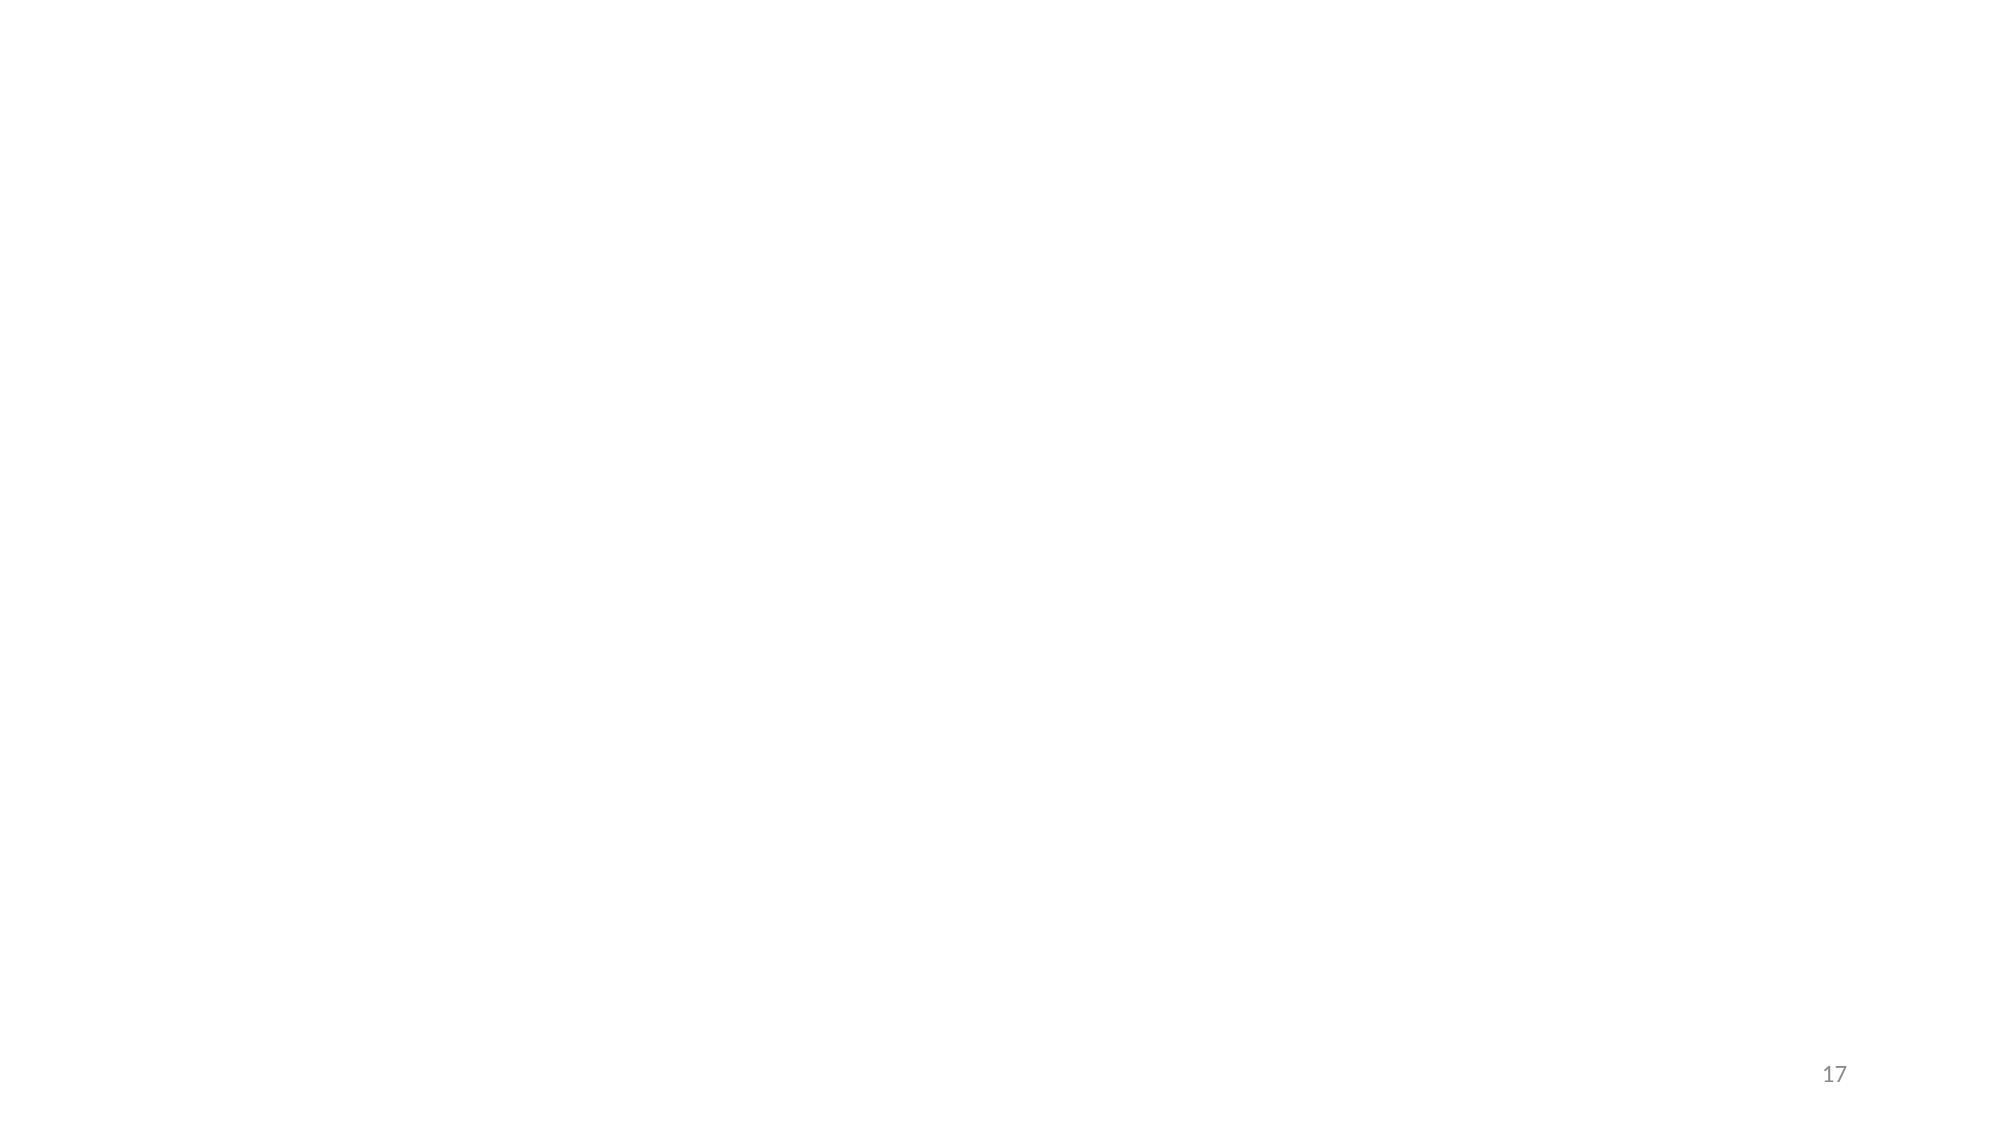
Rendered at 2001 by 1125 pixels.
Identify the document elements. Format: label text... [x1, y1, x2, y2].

slide_number ‹#› [1412, 1042, 1863, 1103]
